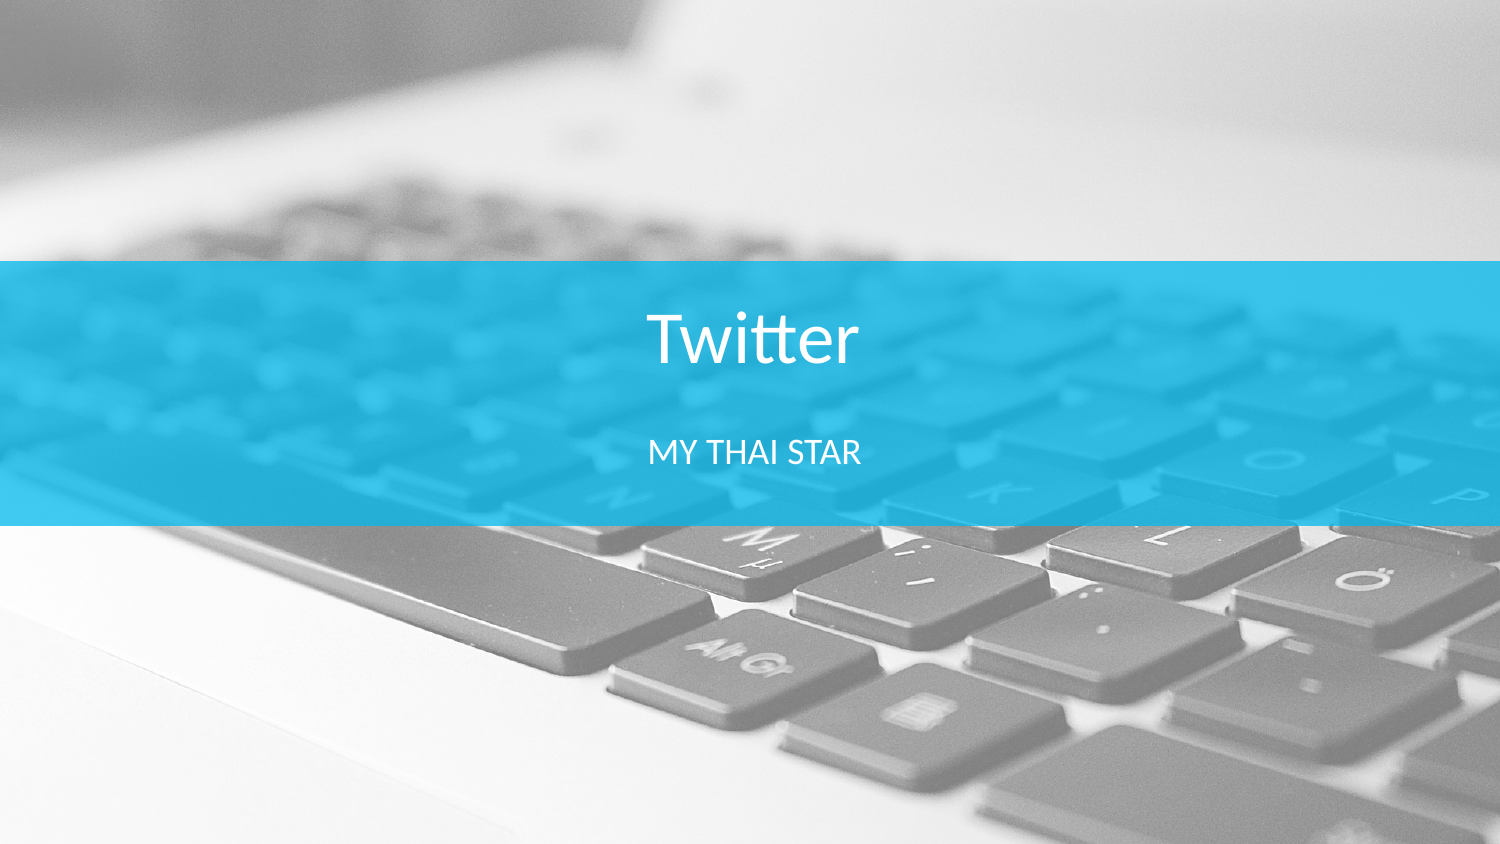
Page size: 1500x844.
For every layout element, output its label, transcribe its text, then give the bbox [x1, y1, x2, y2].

picture [0, 261, 1500, 526]
subtitle MY THAI STAR [2, 394, 1500, 505]
title Twitter [1, 278, 1500, 389]
